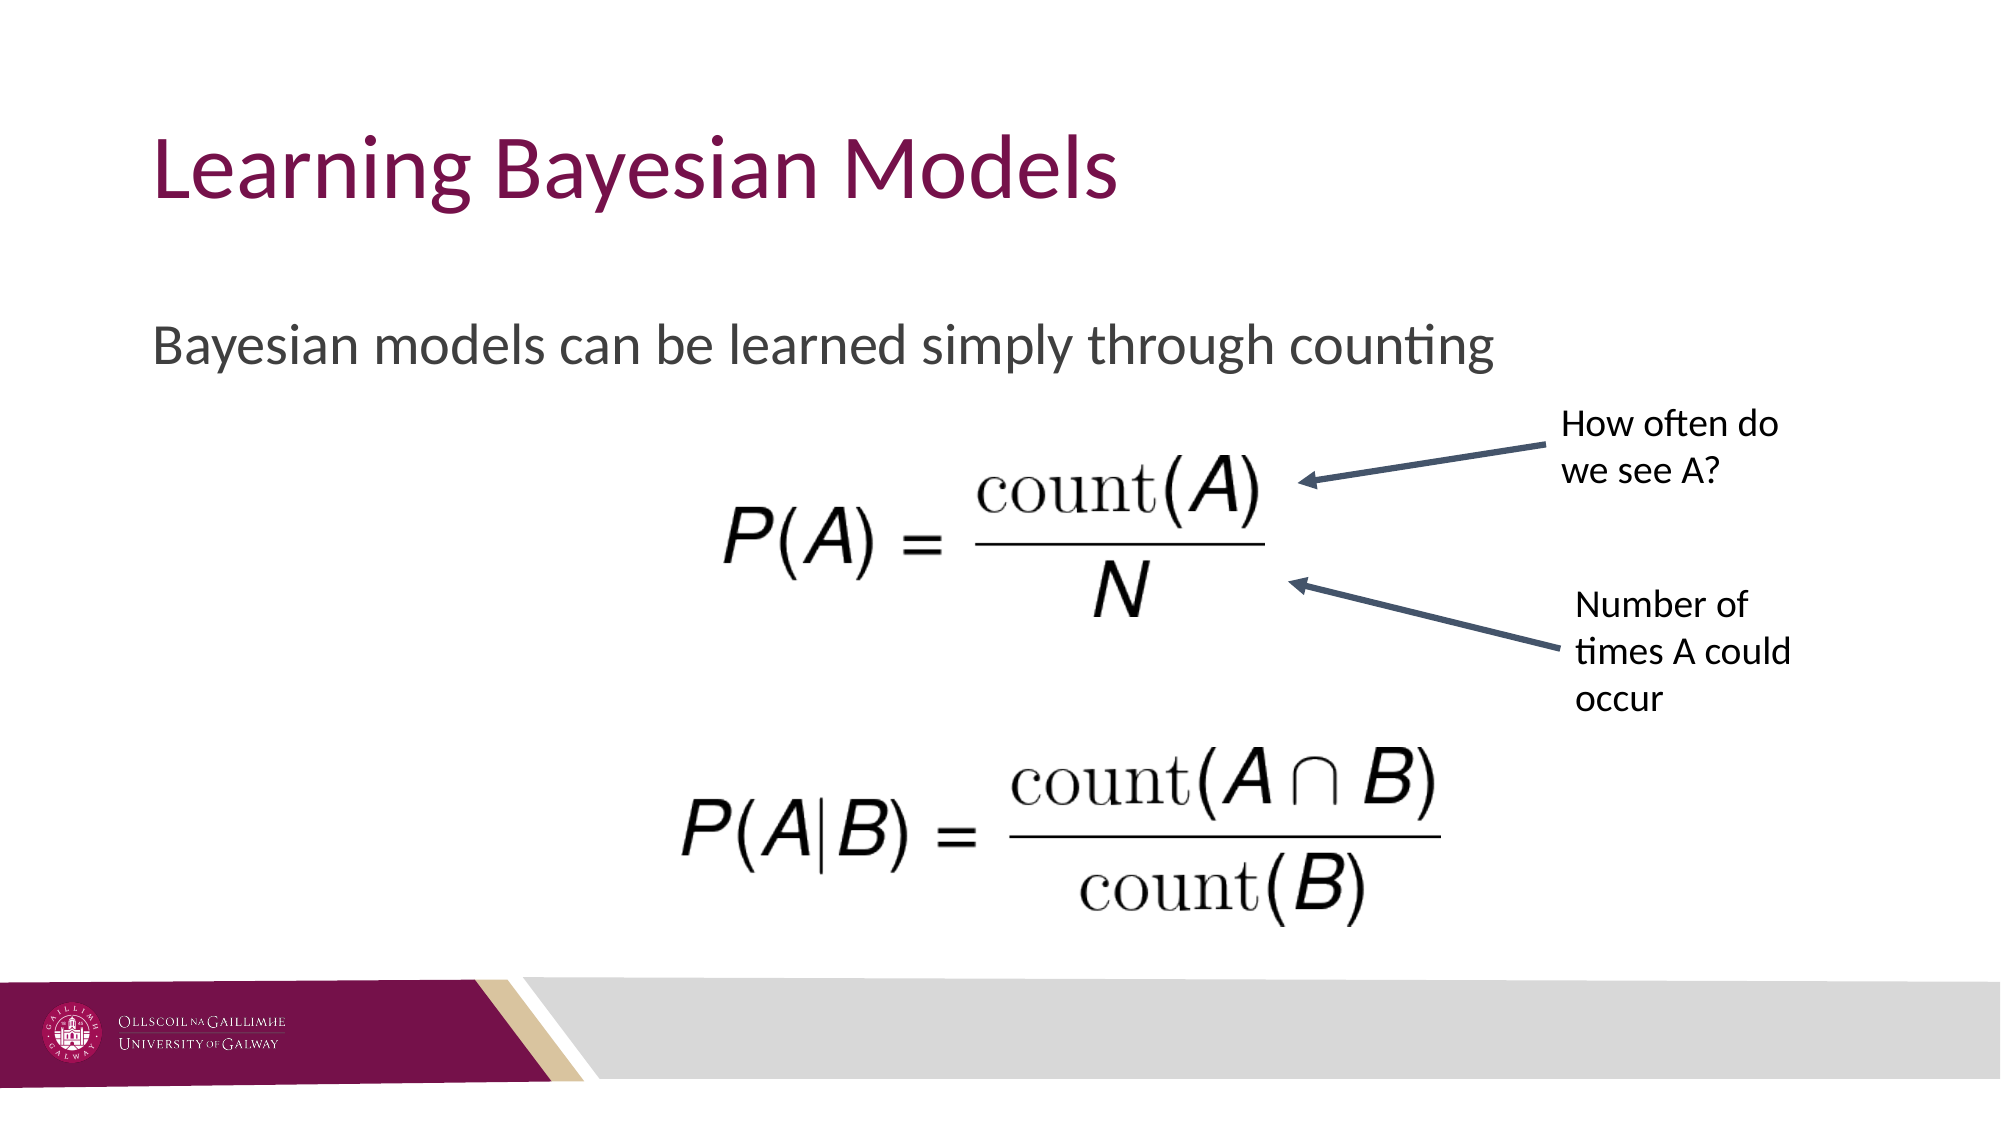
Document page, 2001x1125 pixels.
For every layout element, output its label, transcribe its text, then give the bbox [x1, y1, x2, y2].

picture [680, 747, 1441, 927]
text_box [1287, 581, 1561, 650]
text_box How often do we see A? [1545, 381, 1835, 507]
text_box Number of times A could occur [1560, 562, 1850, 735]
title Learning Bayesian Models [137, 59, 1863, 278]
list Bayesian models can be learned simply through counting [137, 299, 1863, 456]
picture [42, 1002, 285, 1063]
picture [723, 455, 1265, 617]
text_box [1297, 444, 1547, 484]
